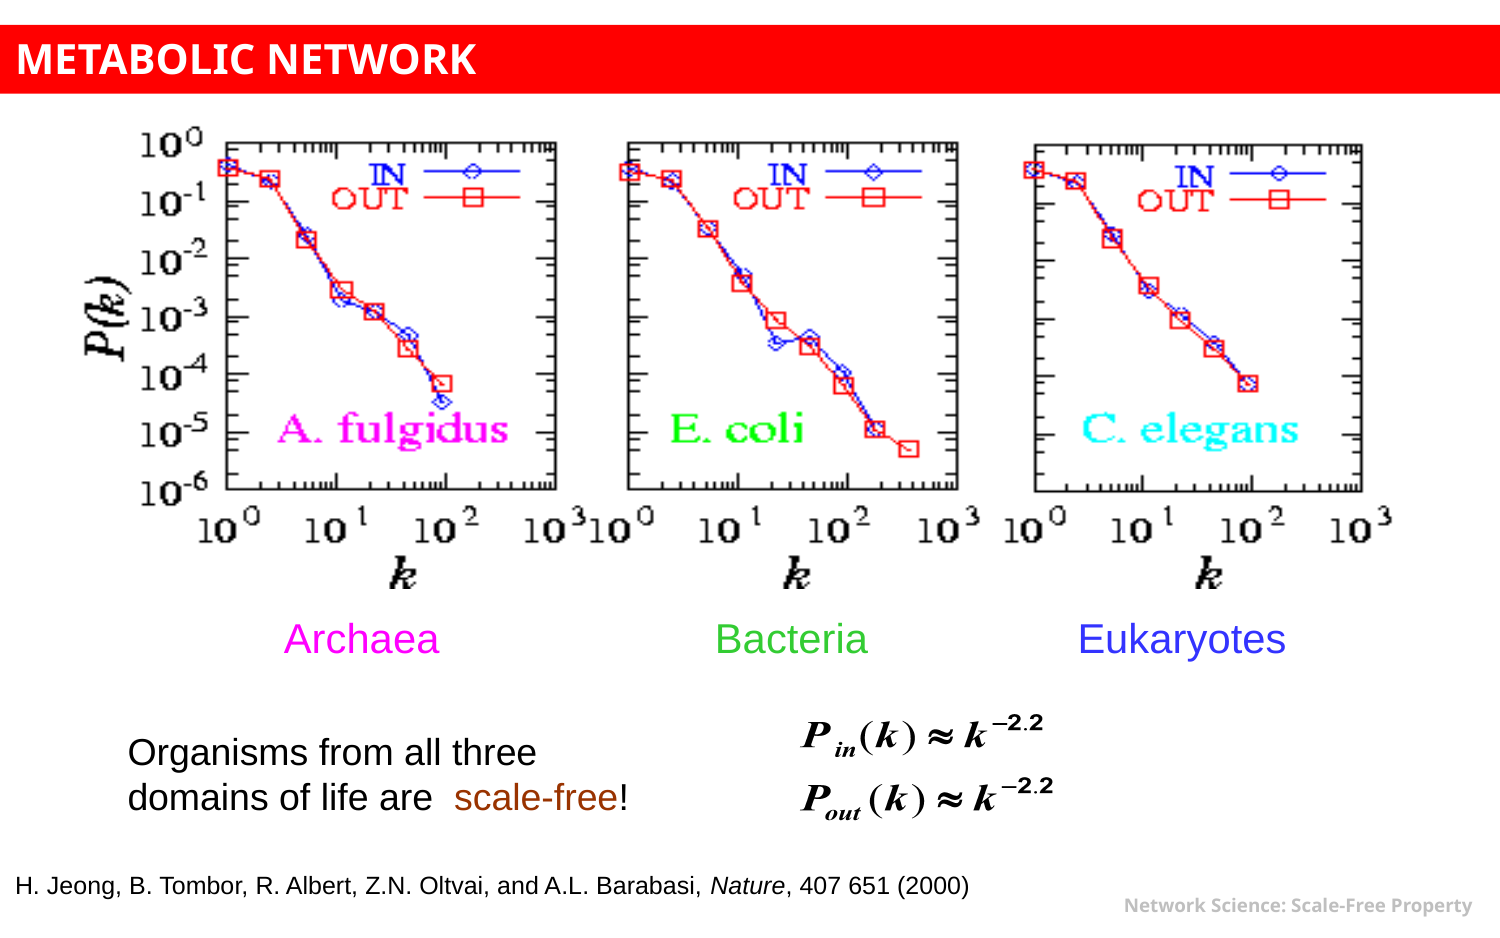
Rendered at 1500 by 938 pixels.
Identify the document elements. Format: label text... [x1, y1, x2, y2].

text_box Organisms from all three domains of life are scale-free! [112, 720, 653, 826]
picture [74, 114, 1401, 589]
text_box H. Jeong, B. Tombor, R. Albert, Z.N. Oltvai, and A.L. Barabasi, Nature, 407 651 (2000) [0, 862, 1500, 908]
text_box Eukaryotes [1062, 604, 1334, 670]
text_box Bacteria [699, 604, 888, 670]
text_box Network Science: Scale-Free Property [1008, 885, 1488, 924]
text_box Archaea [268, 604, 488, 670]
picture [792, 705, 1063, 827]
text_box METABOLIC NETWORK [0, 24, 1500, 94]
